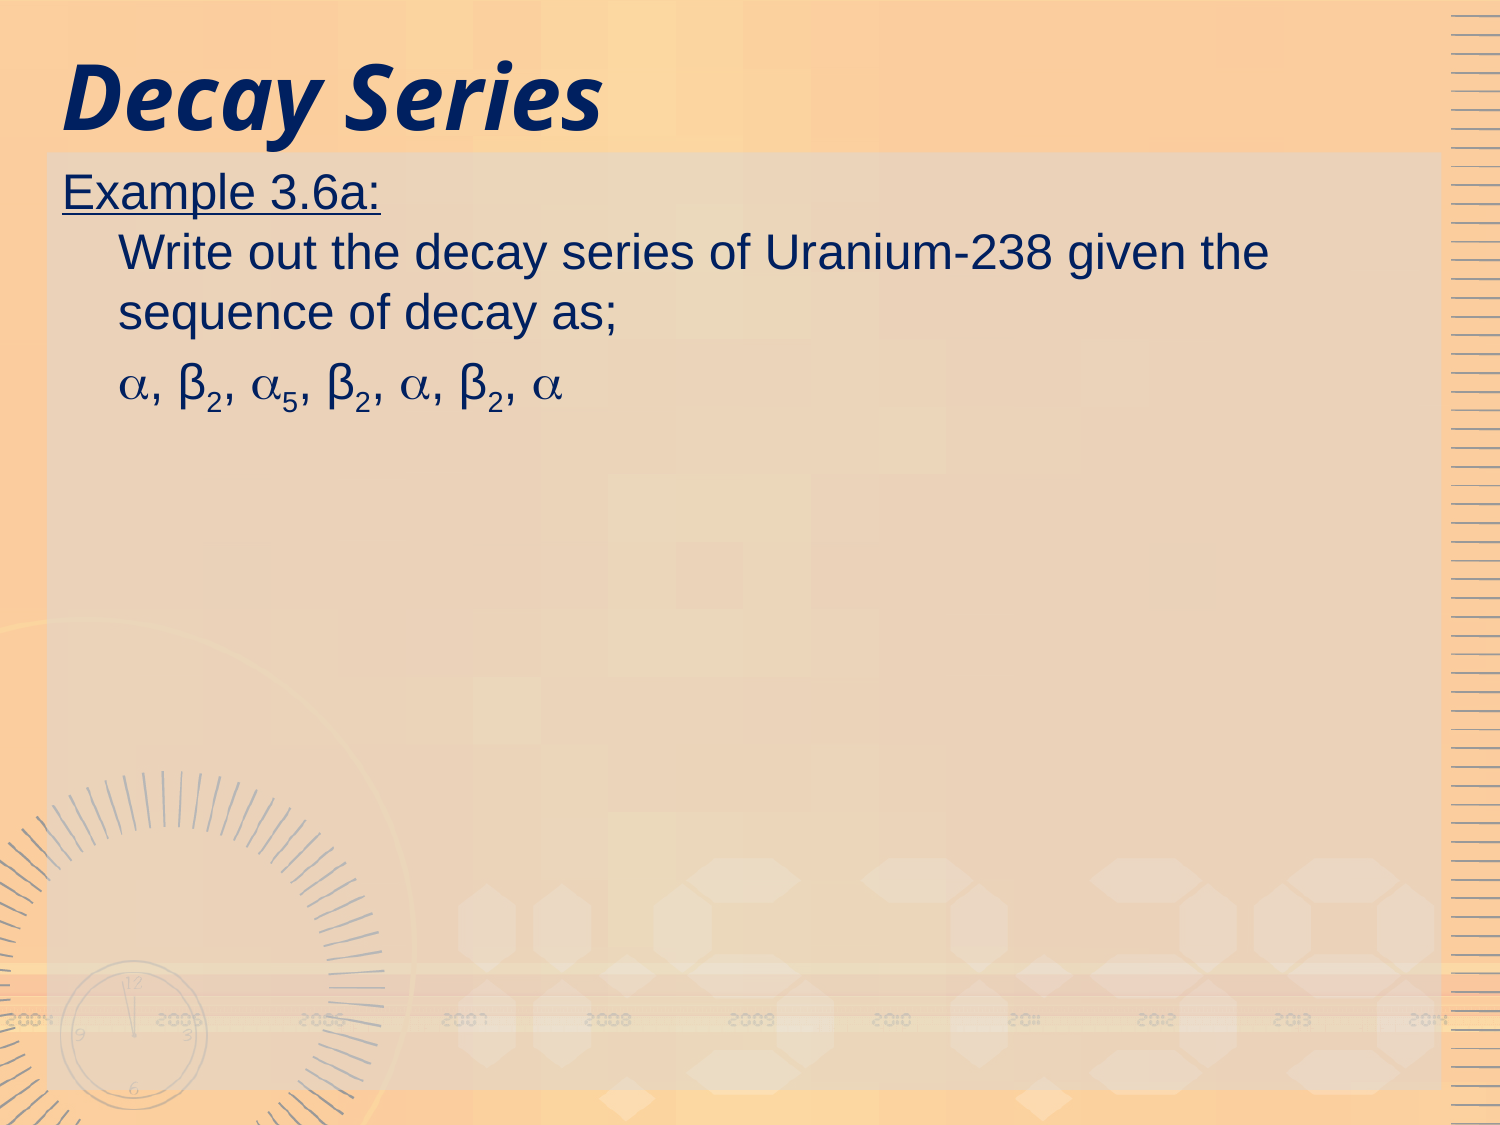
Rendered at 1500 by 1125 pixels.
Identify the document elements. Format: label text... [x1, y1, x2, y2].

title Decay Series [46, 0, 1426, 152]
list Example 3.6a: Write out the decay series of Uranium-238 given the sequence of decay as; , β2, 5, β2, , β2,  [46, 152, 1442, 1091]
text_box [0, 0, 1500, 1125]
